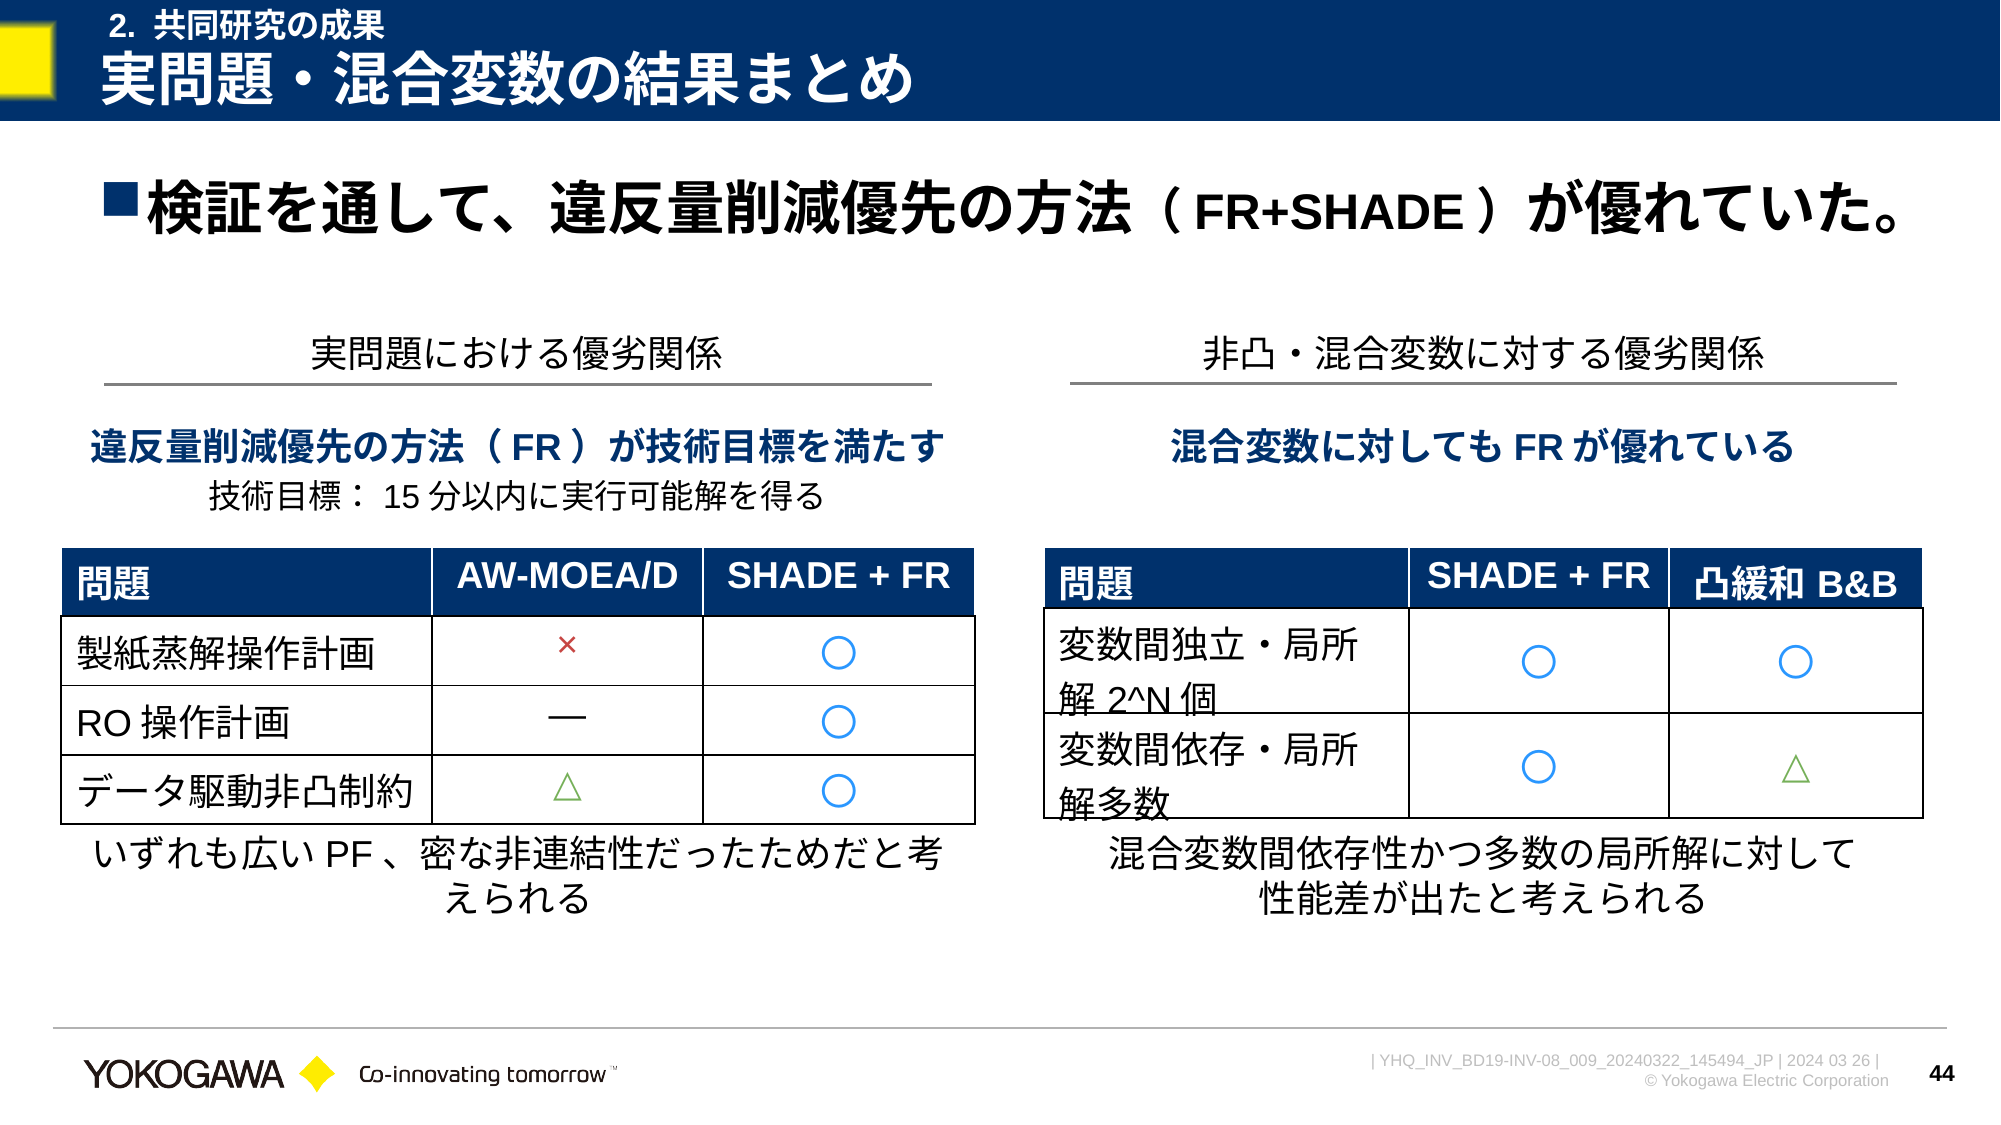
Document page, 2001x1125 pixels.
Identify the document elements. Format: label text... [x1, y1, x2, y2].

table_cell 〇 [1410, 609, 1668, 712]
text_box 2. 共同研究の成果 [93, 0, 1399, 39]
table_cell △ [433, 756, 702, 822]
text_box 実問題における優劣関係 [200, 323, 833, 383]
table_header AW-MOEA/D [433, 548, 702, 615]
table_cell 変数間依存・局所解多数 [1045, 714, 1408, 817]
table_cell 〇 [1670, 609, 1922, 712]
text_box 違反量削減優先の方法（FR）が技術目標を満たす [59, 416, 977, 476]
table_cell 〇 [704, 617, 974, 685]
picture [83, 1055, 617, 1093]
table_cell RO操作計画 [62, 686, 431, 754]
table_cell データ駆動非凸制約 [62, 756, 431, 822]
text_box 技術目標：15分以内に実行可能解を得る [173, 476, 863, 523]
table_cell 〇 [1410, 714, 1668, 817]
list 検証を通して、違反量削減優先の方法（FR+SHADE）が優れていた。 [84, 171, 1946, 285]
title 実問題・混合変数の結果まとめ [84, 39, 1955, 125]
table_header SHADE + FR [704, 548, 974, 615]
text_box 非凸・混合変数に対する優劣関係 [1167, 323, 1800, 383]
table_cell 製紙蒸解操作計画 [62, 617, 431, 685]
picture [0, 6, 69, 115]
table_header 問題 [1045, 548, 1408, 607]
text_box いずれも広いPF、密な非連結性だったためだと考えられる [59, 822, 977, 928]
text_box 混合変数間依存性かつ多数の局所解に対して 性能差が出たと考えられる [1024, 822, 1943, 928]
table_header 凸緩和B&B [1670, 548, 1922, 607]
table_cell × [433, 617, 702, 685]
table_cell 変数間独立・局所解2^N個 [1045, 609, 1408, 712]
table_cell △ [1670, 714, 1922, 817]
table_cell 〇 [704, 686, 974, 754]
table_header 問題 [62, 548, 431, 615]
table_header SHADE + FR [1410, 548, 1668, 607]
text_box 混合変数に対してもFRが優れている [1024, 416, 1943, 476]
slide_number 44 [1904, 1042, 1970, 1103]
table_cell 〇 [704, 756, 974, 822]
table_cell ― [433, 686, 702, 754]
